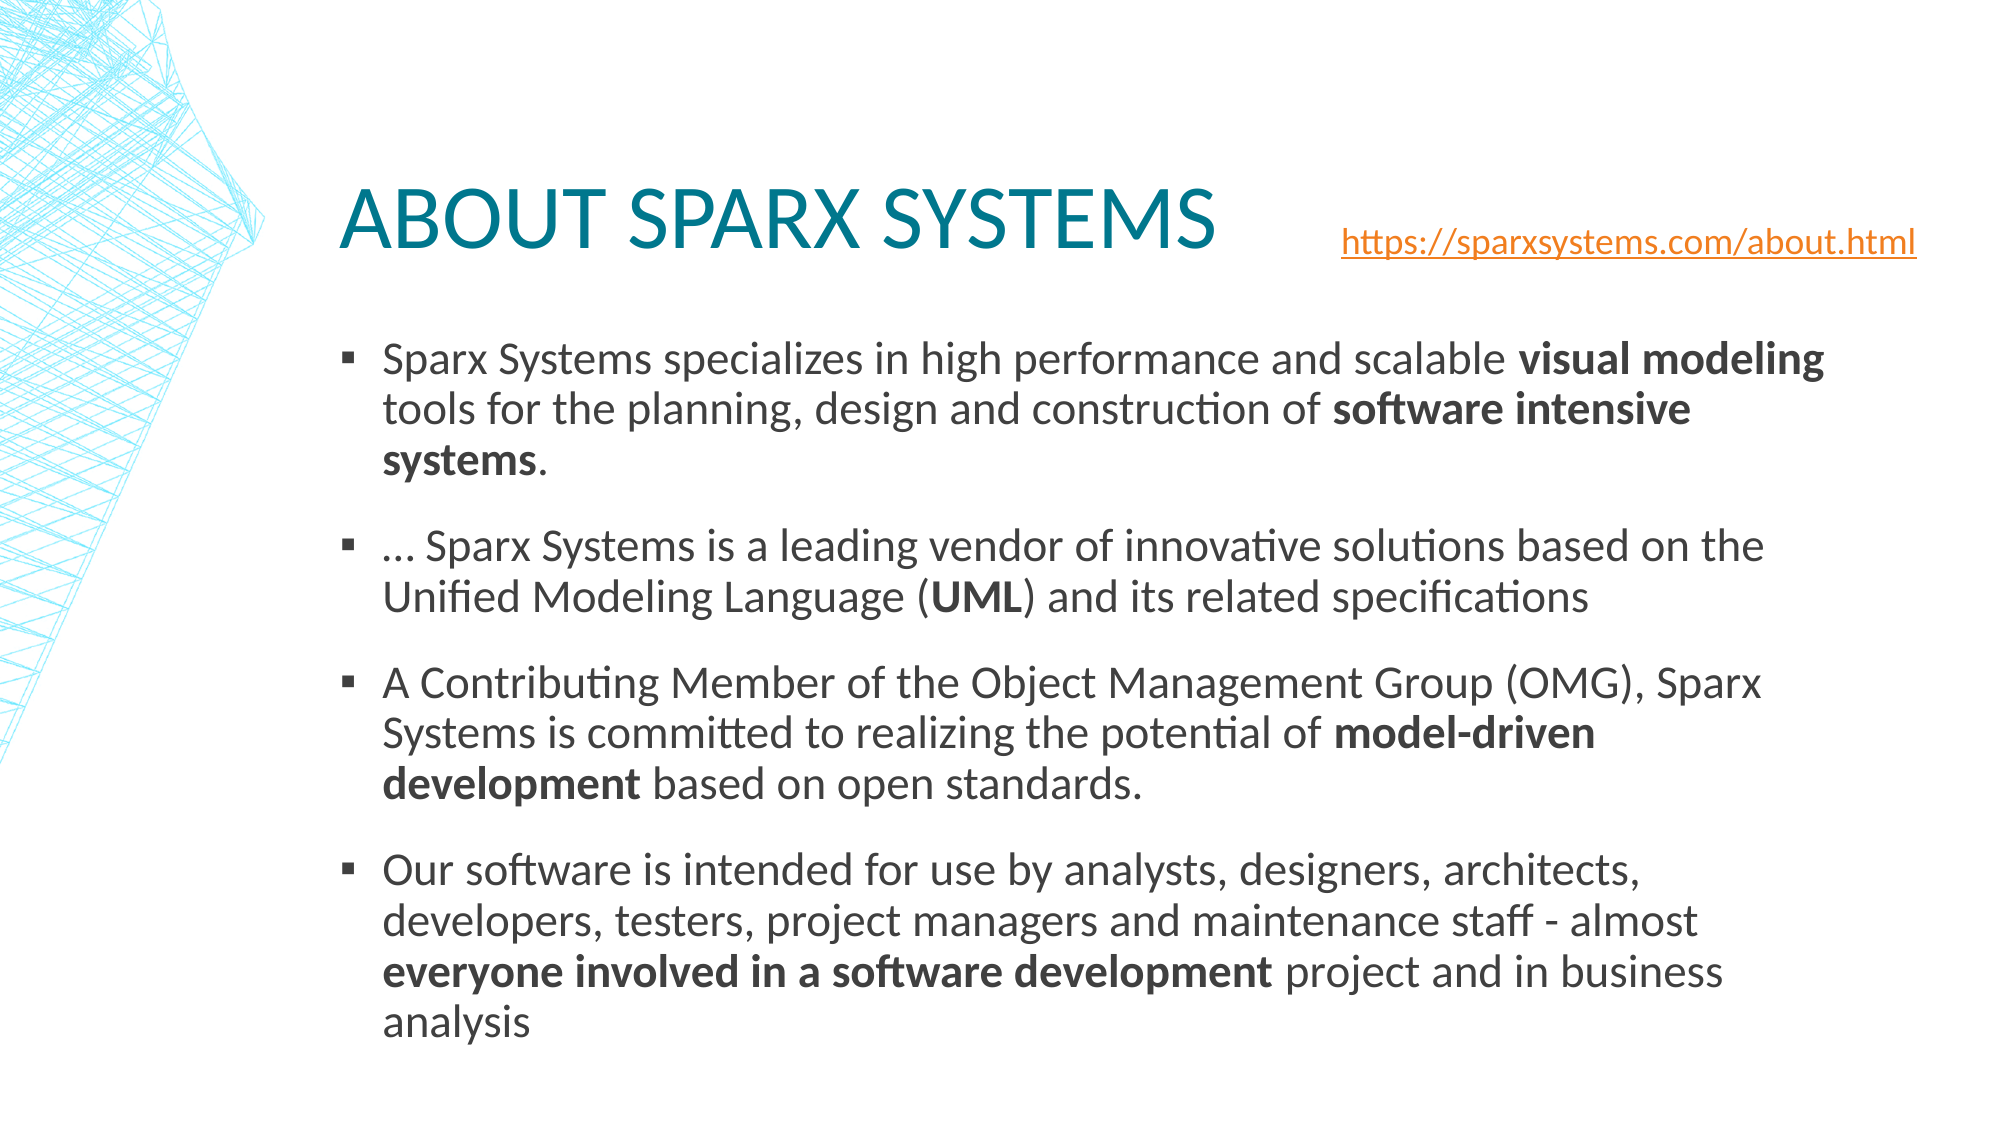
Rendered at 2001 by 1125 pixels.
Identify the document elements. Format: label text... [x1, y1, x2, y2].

text_box https://sparxsystems.com/about.html [1326, 209, 1953, 270]
picture [0, 0, 2001, 1125]
list Sparx Systems specializes in high performance and scalable visual modeling tools for the planning, design and construction of software intensive systems. … Sparx Systems is a leading vendor of innovative solutions based on the Unified Modeling Language (UML) and its related specifications A Contributing Member of the Object Management Group (OMG), Sparx Systems is committed to realizing the potential of model-driven development based on open standards. Our software is intended for use by analysts, designers, architects, developers, testers, project managers and maintenance staff - almost everyone involved in a software development project and in business analysis [324, 326, 1863, 1062]
title About Sparx Systems [324, 62, 1863, 275]
